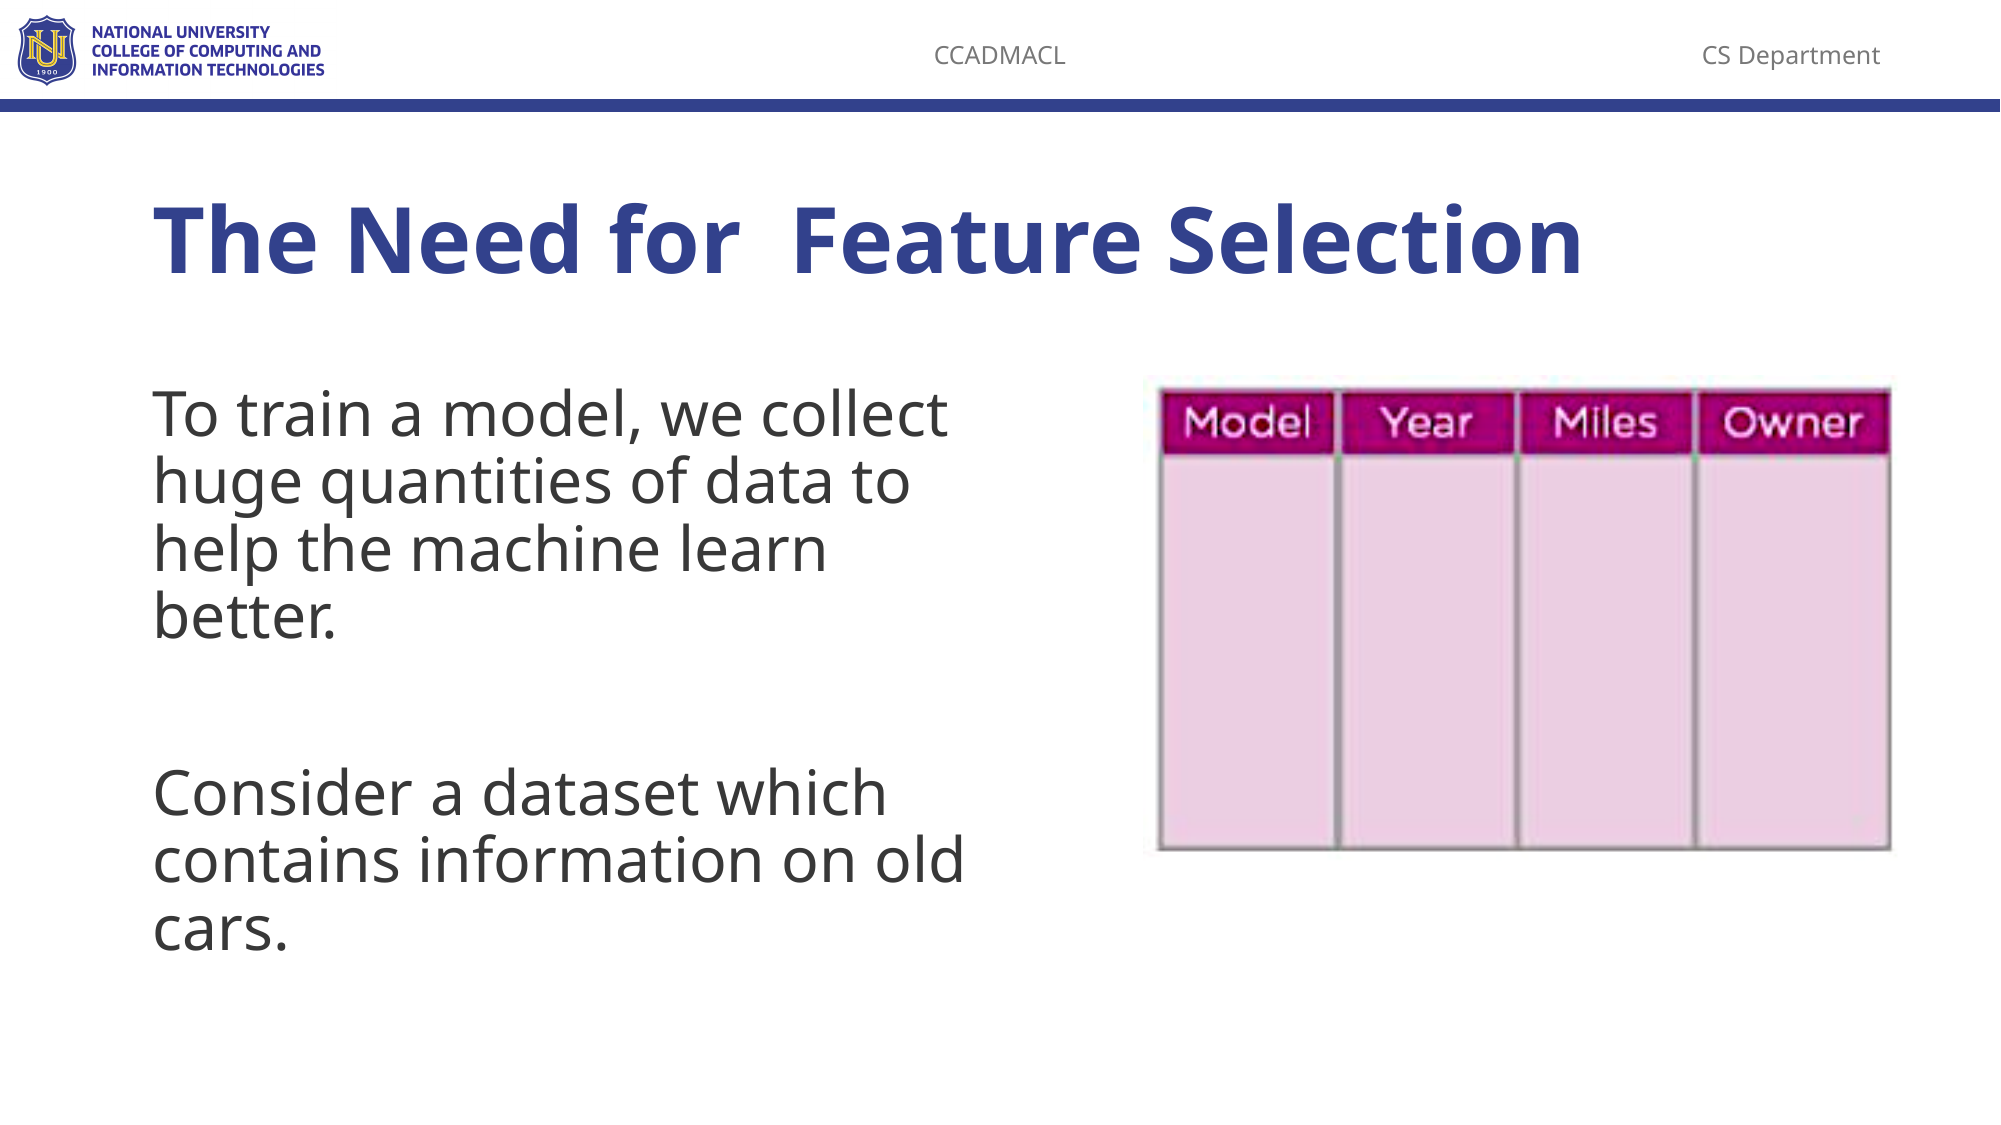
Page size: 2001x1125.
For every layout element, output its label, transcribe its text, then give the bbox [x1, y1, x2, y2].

picture [0, 0, 337, 99]
title The Need for Feature Selection [137, 135, 1938, 353]
list To train a model, we collect huge quantities of data to help the machine learn better. Consider a dataset which contains information on old cars. [137, 375, 1000, 1089]
picture [1143, 374, 1910, 864]
